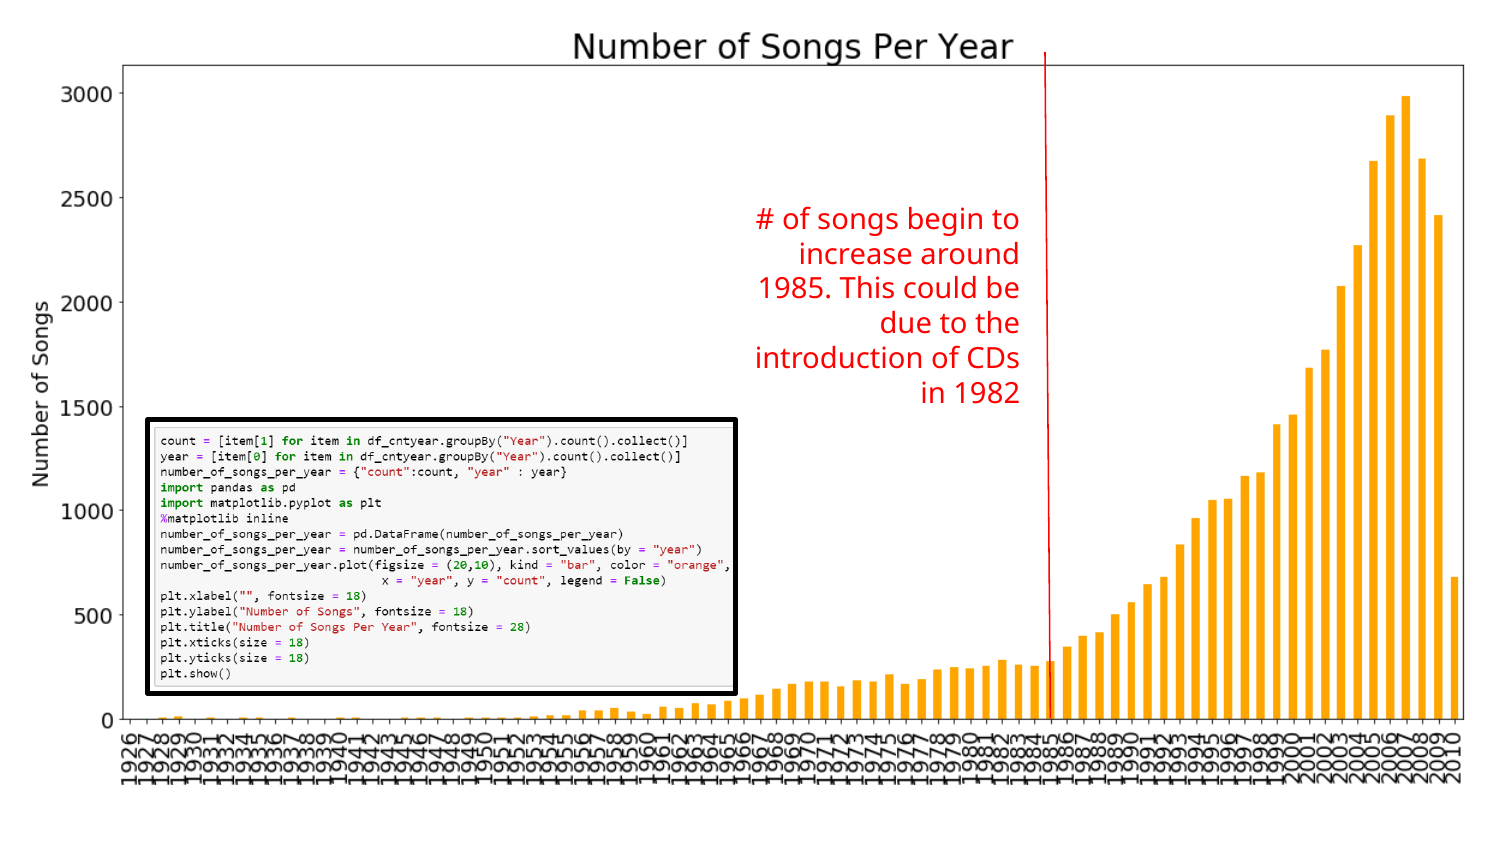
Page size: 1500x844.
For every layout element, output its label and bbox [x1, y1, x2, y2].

text_box [1044, 51, 1051, 719]
picture [24, 24, 1476, 791]
